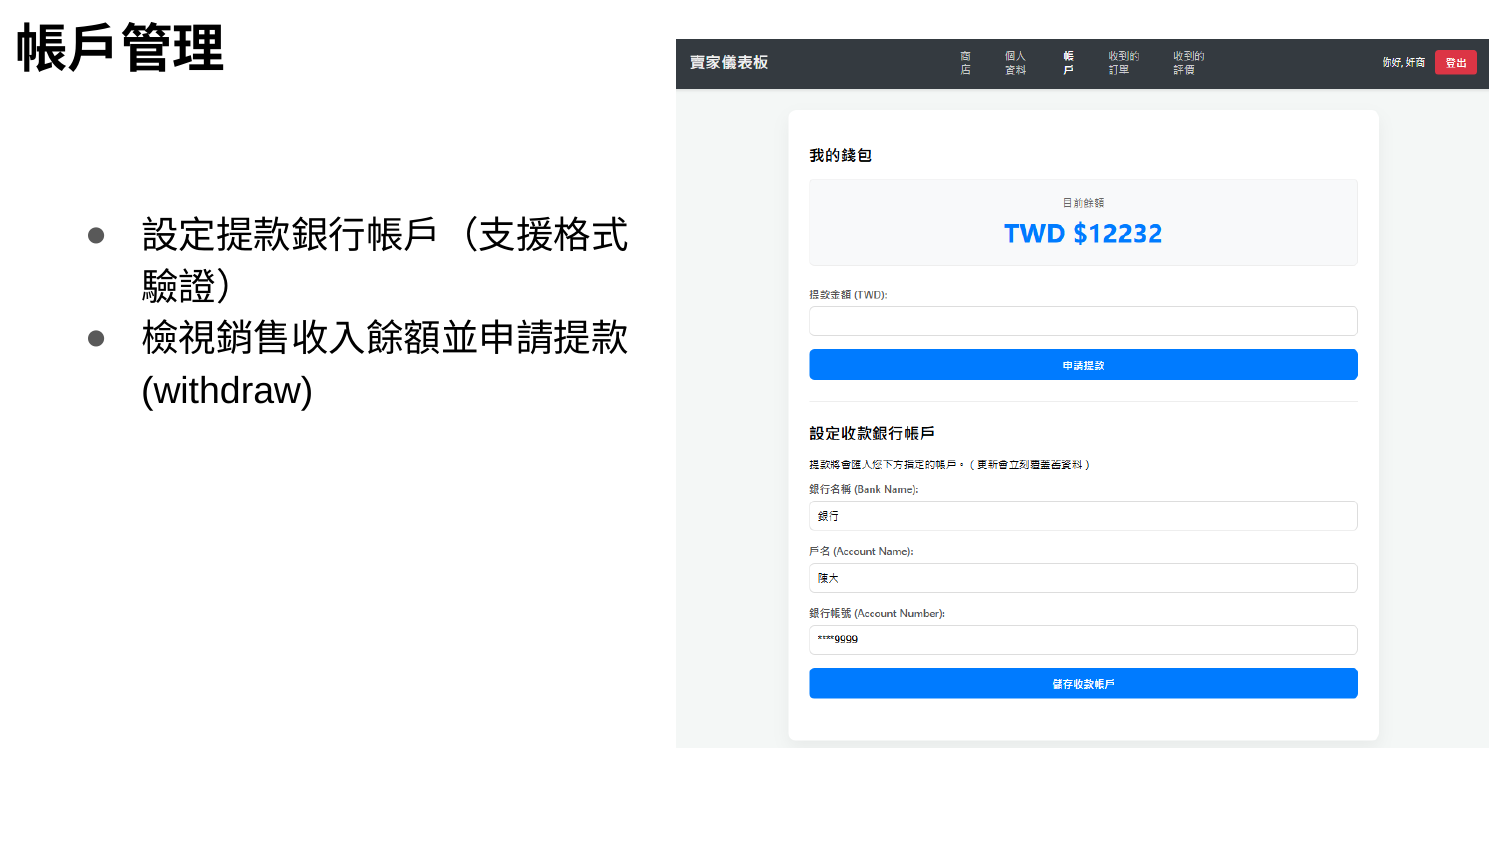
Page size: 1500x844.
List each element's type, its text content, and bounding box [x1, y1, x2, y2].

title 帳戶管理 [0, 0, 258, 94]
picture [676, 38, 1489, 748]
list 設定提款銀行帳戶（支援格式驗證） 檢視銷售收入餘額並申請提款 (withdraw) [51, 189, 660, 553]
